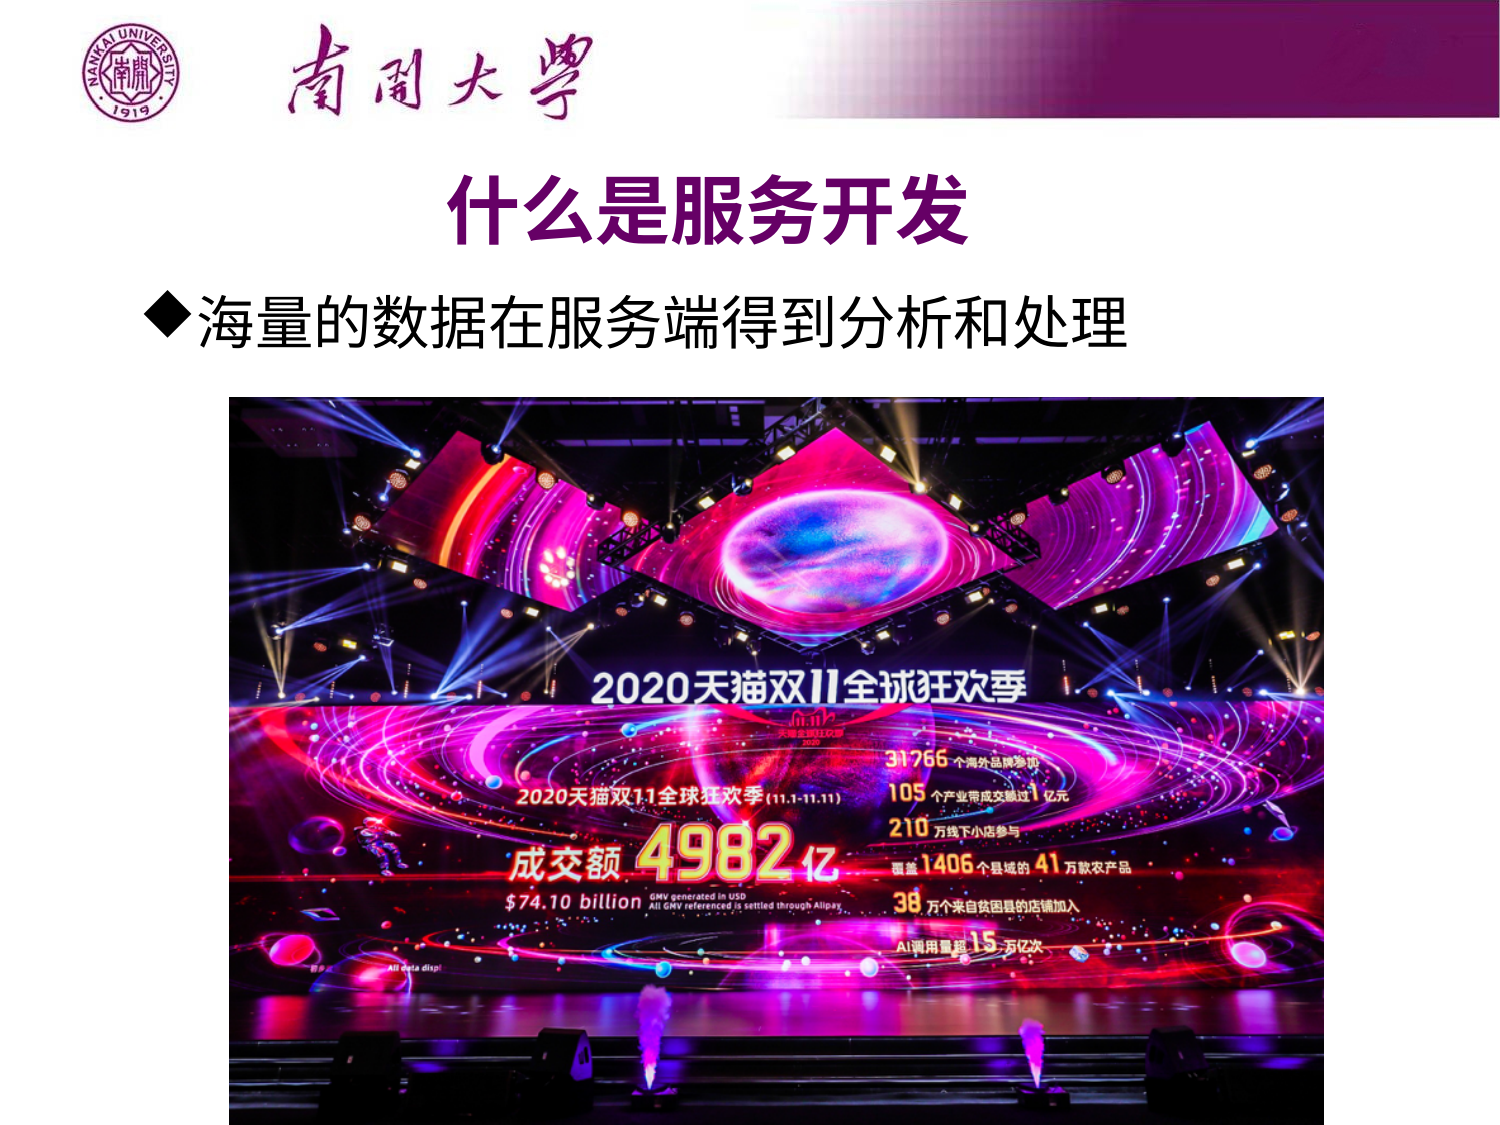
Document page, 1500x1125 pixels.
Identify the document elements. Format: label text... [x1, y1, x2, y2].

text_box 什么是服务开发 [430, 156, 1181, 262]
text_box 海量的数据在服务端得到分析和处理 [123, 278, 1376, 364]
picture [0, 0, 1500, 1125]
